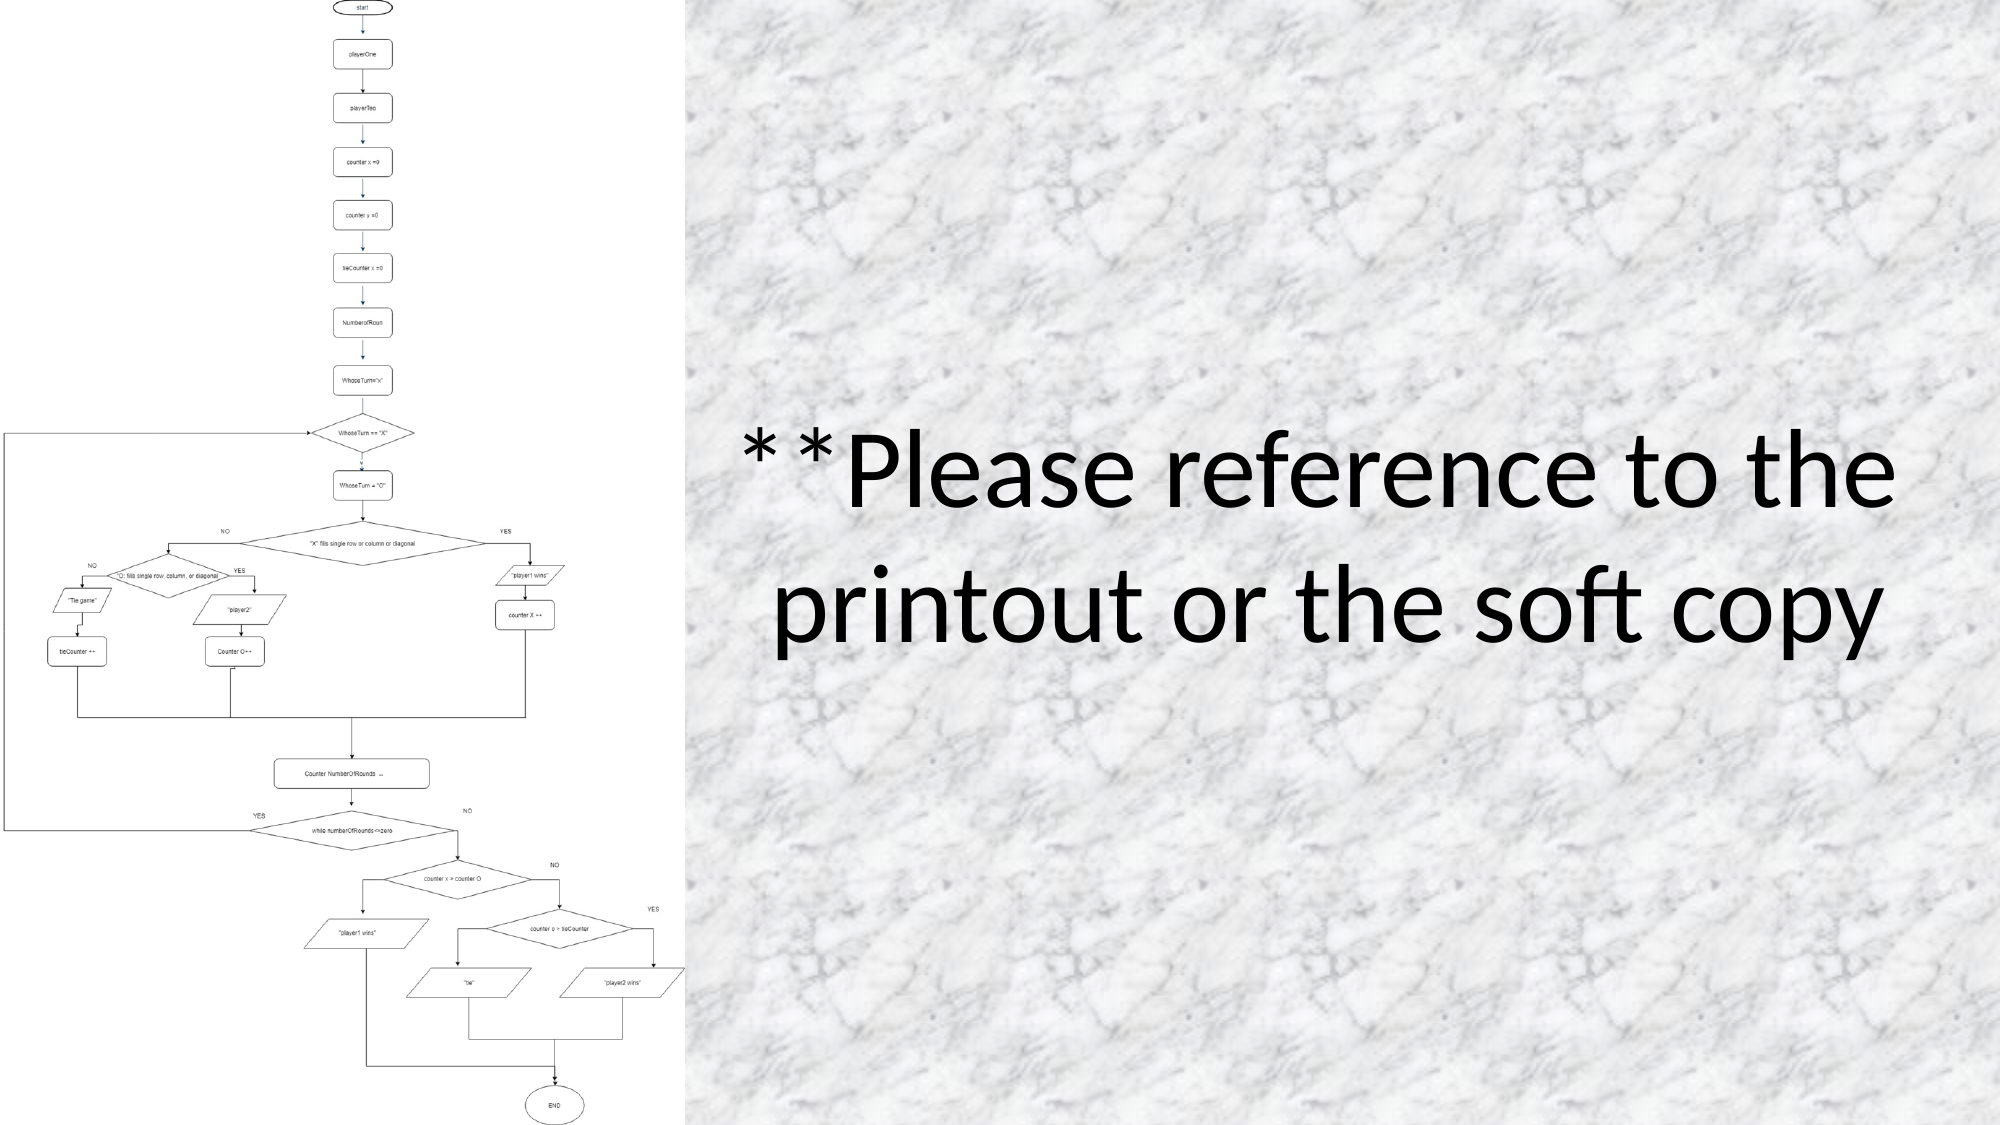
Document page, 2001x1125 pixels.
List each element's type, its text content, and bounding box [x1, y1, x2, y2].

picture [0, 0, 685, 1125]
text_box **Please reference to the printout or the soft copy [717, 387, 1915, 673]
